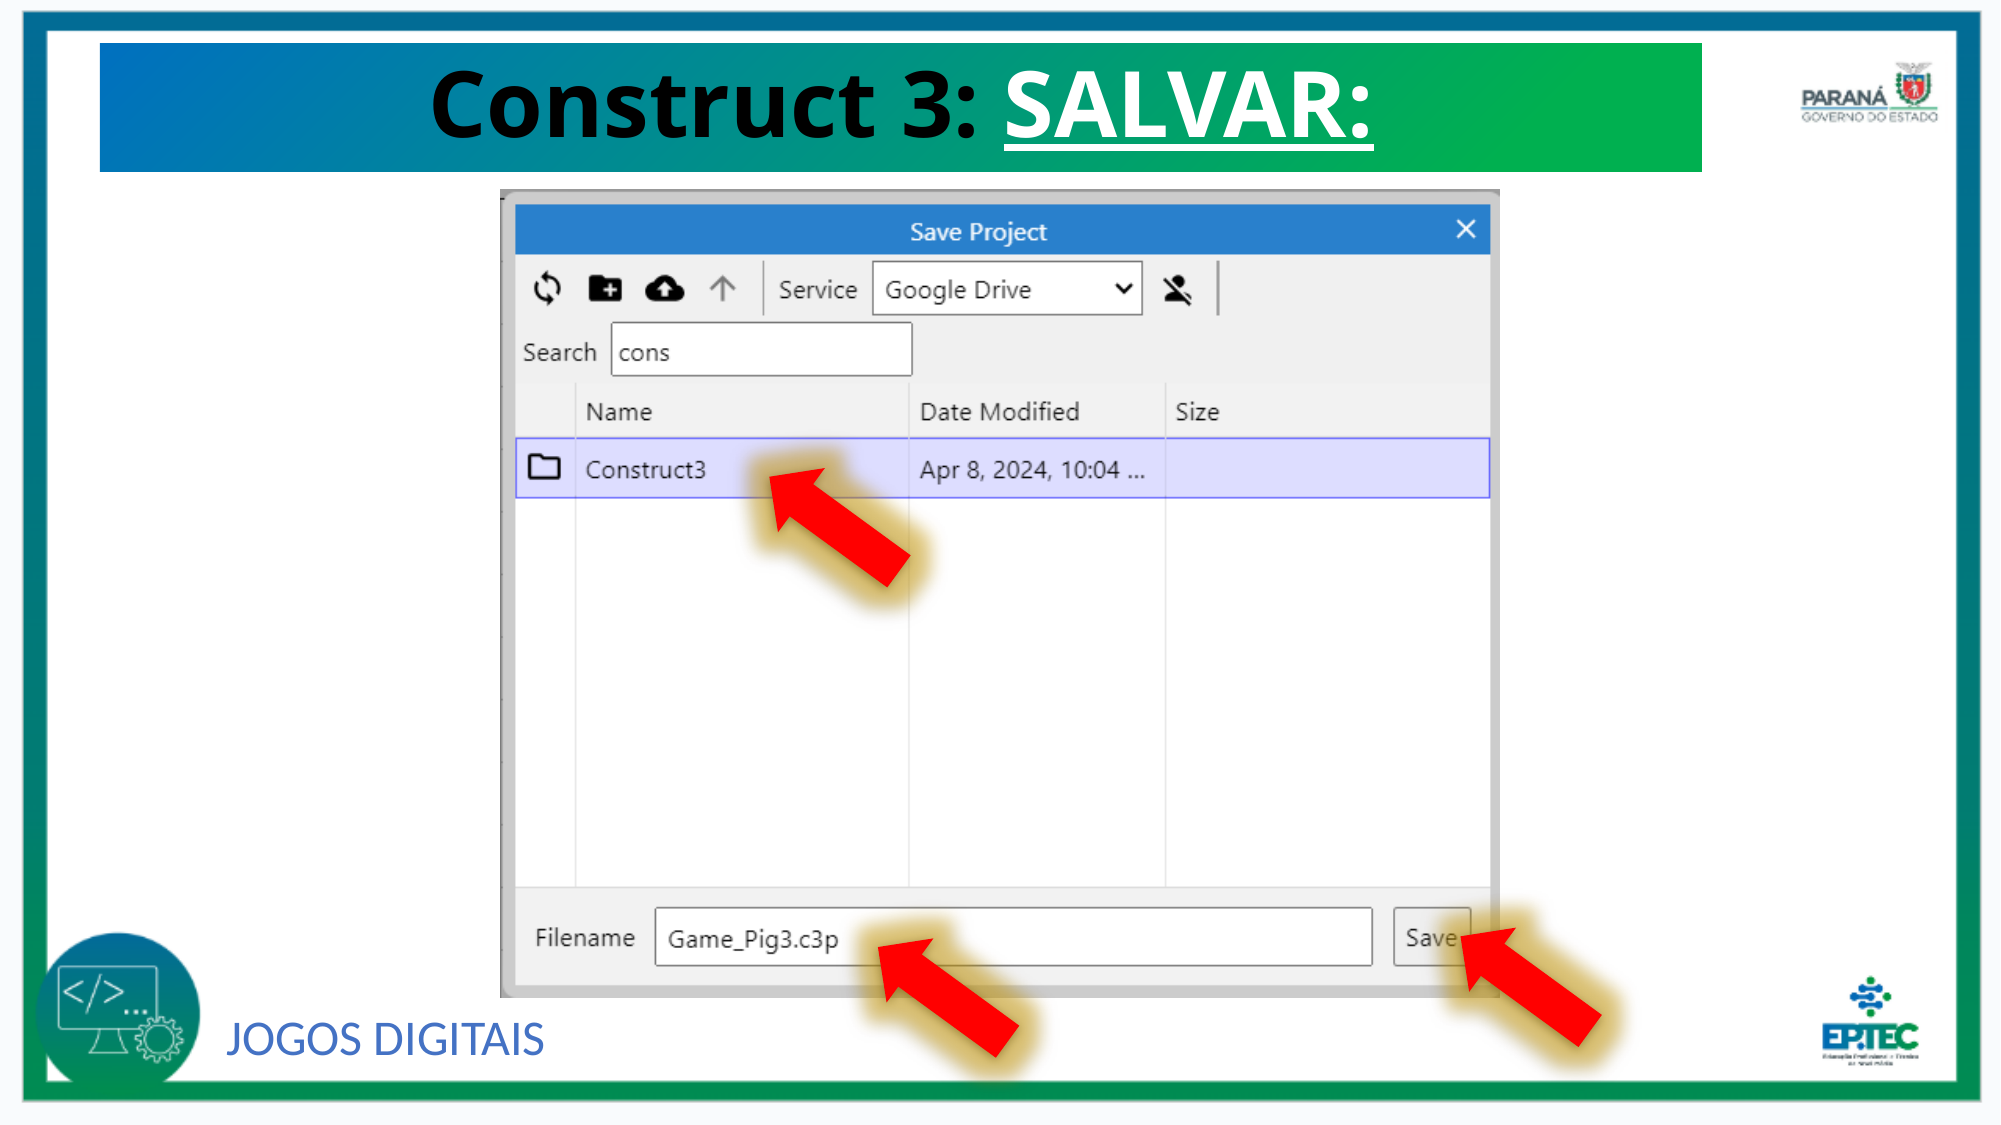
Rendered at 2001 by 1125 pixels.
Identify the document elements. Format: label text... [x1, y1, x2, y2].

text_box [1500, 927, 1602, 1047]
text_box JOGOS DIGITAIS [211, 997, 562, 1073]
text_box [913, 998, 1020, 1058]
picture [0, 0, 2001, 1125]
title Construct 3: SALVAR: [99, 43, 1702, 172]
